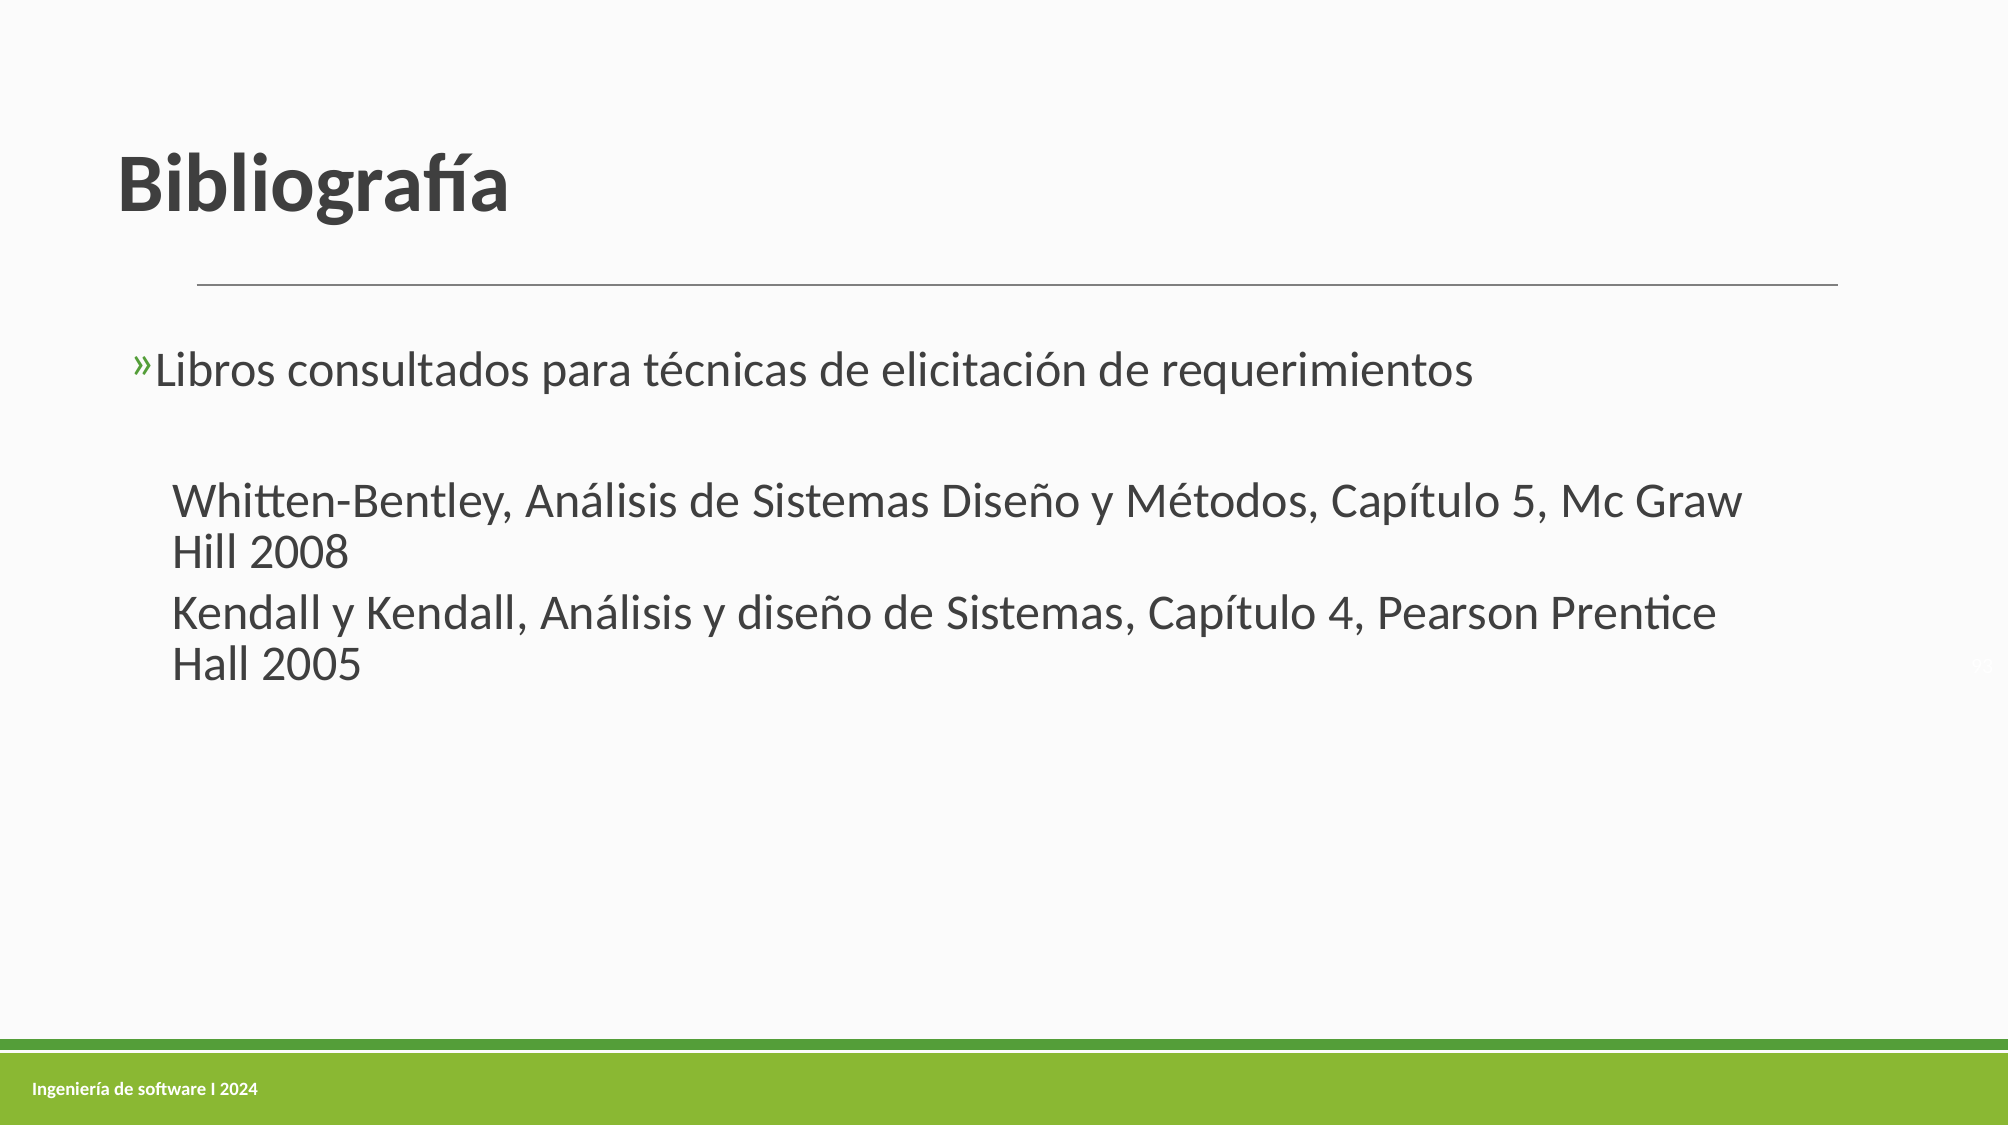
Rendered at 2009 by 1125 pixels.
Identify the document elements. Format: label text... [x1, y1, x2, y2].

slide_number 93 [1526, 456, 2008, 686]
title Bibliografía [102, 81, 1883, 291]
list Libros consultados para técnicas de elicitación de requerimientos Whitten-Bentley, Análisis de Sistemas Diseño y Métodos, Capítulo 5, Mc Graw Hill 2008 Kendall y Kendall, Análisis y diseño de Sistemas, Capítulo 4, Pearson Prentice Hall 2005 [114, 338, 1787, 1000]
